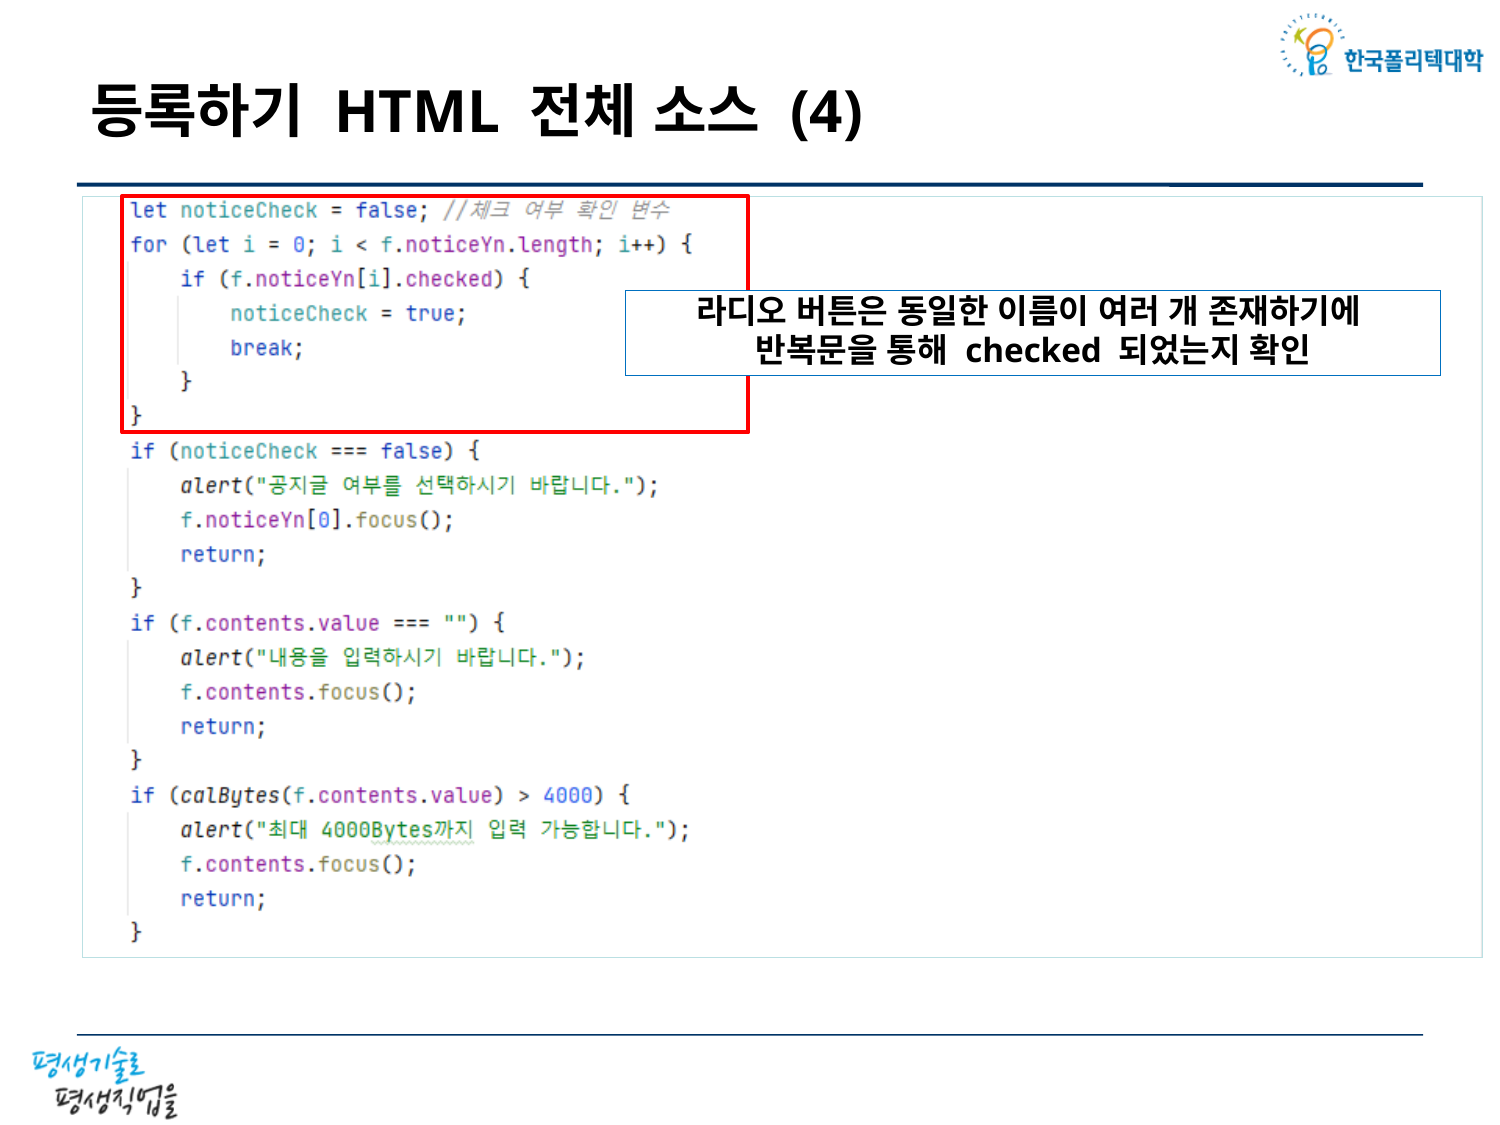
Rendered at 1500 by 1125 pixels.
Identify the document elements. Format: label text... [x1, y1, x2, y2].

picture [82, 196, 1483, 958]
picture [1275, 6, 1489, 84]
picture [17, 1039, 226, 1122]
title 등록하기 HTML 전체 소스 (4) [74, 44, 1426, 173]
